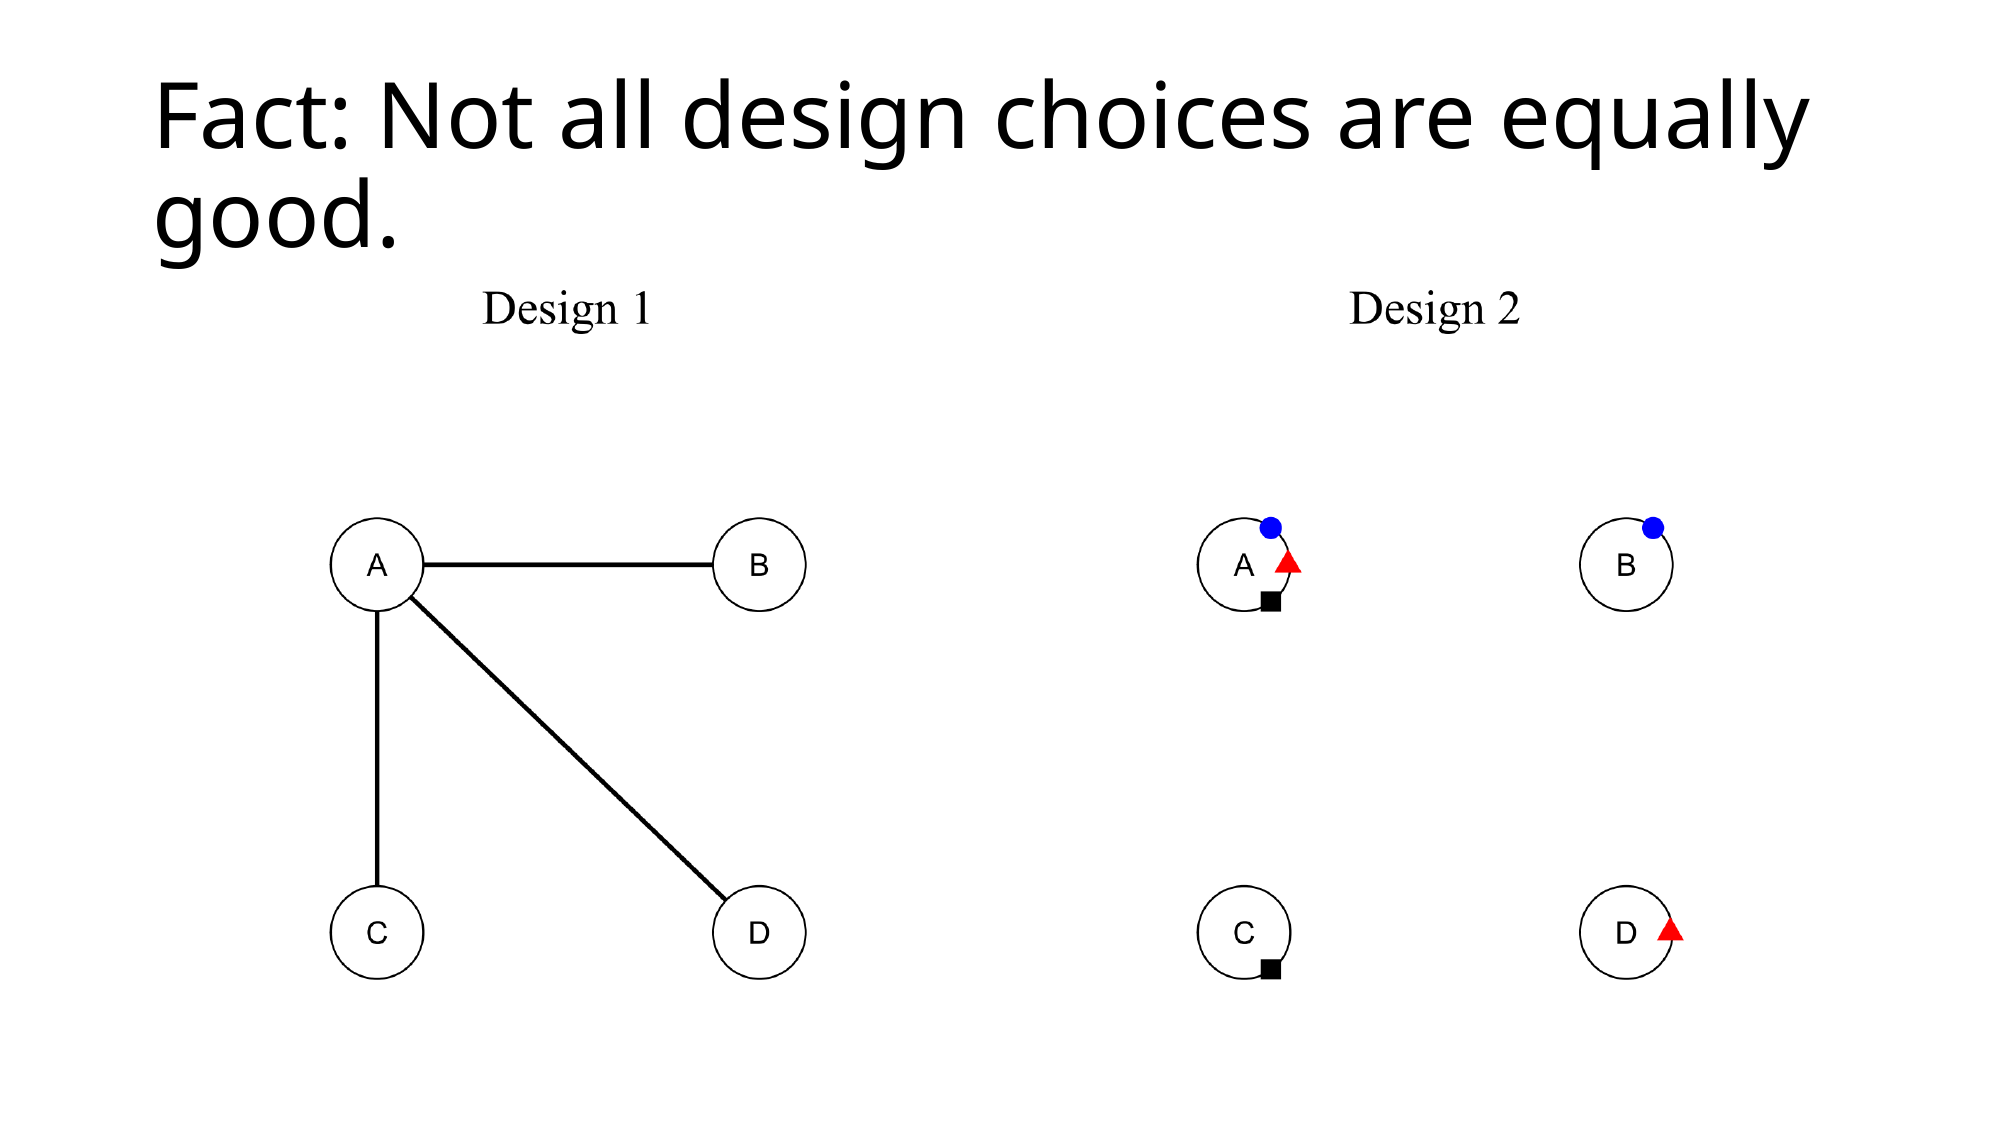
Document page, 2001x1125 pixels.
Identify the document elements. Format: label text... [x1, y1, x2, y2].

title Fact: Not all design choices are equally good. [137, 59, 1863, 277]
picture [133, 277, 1867, 992]
